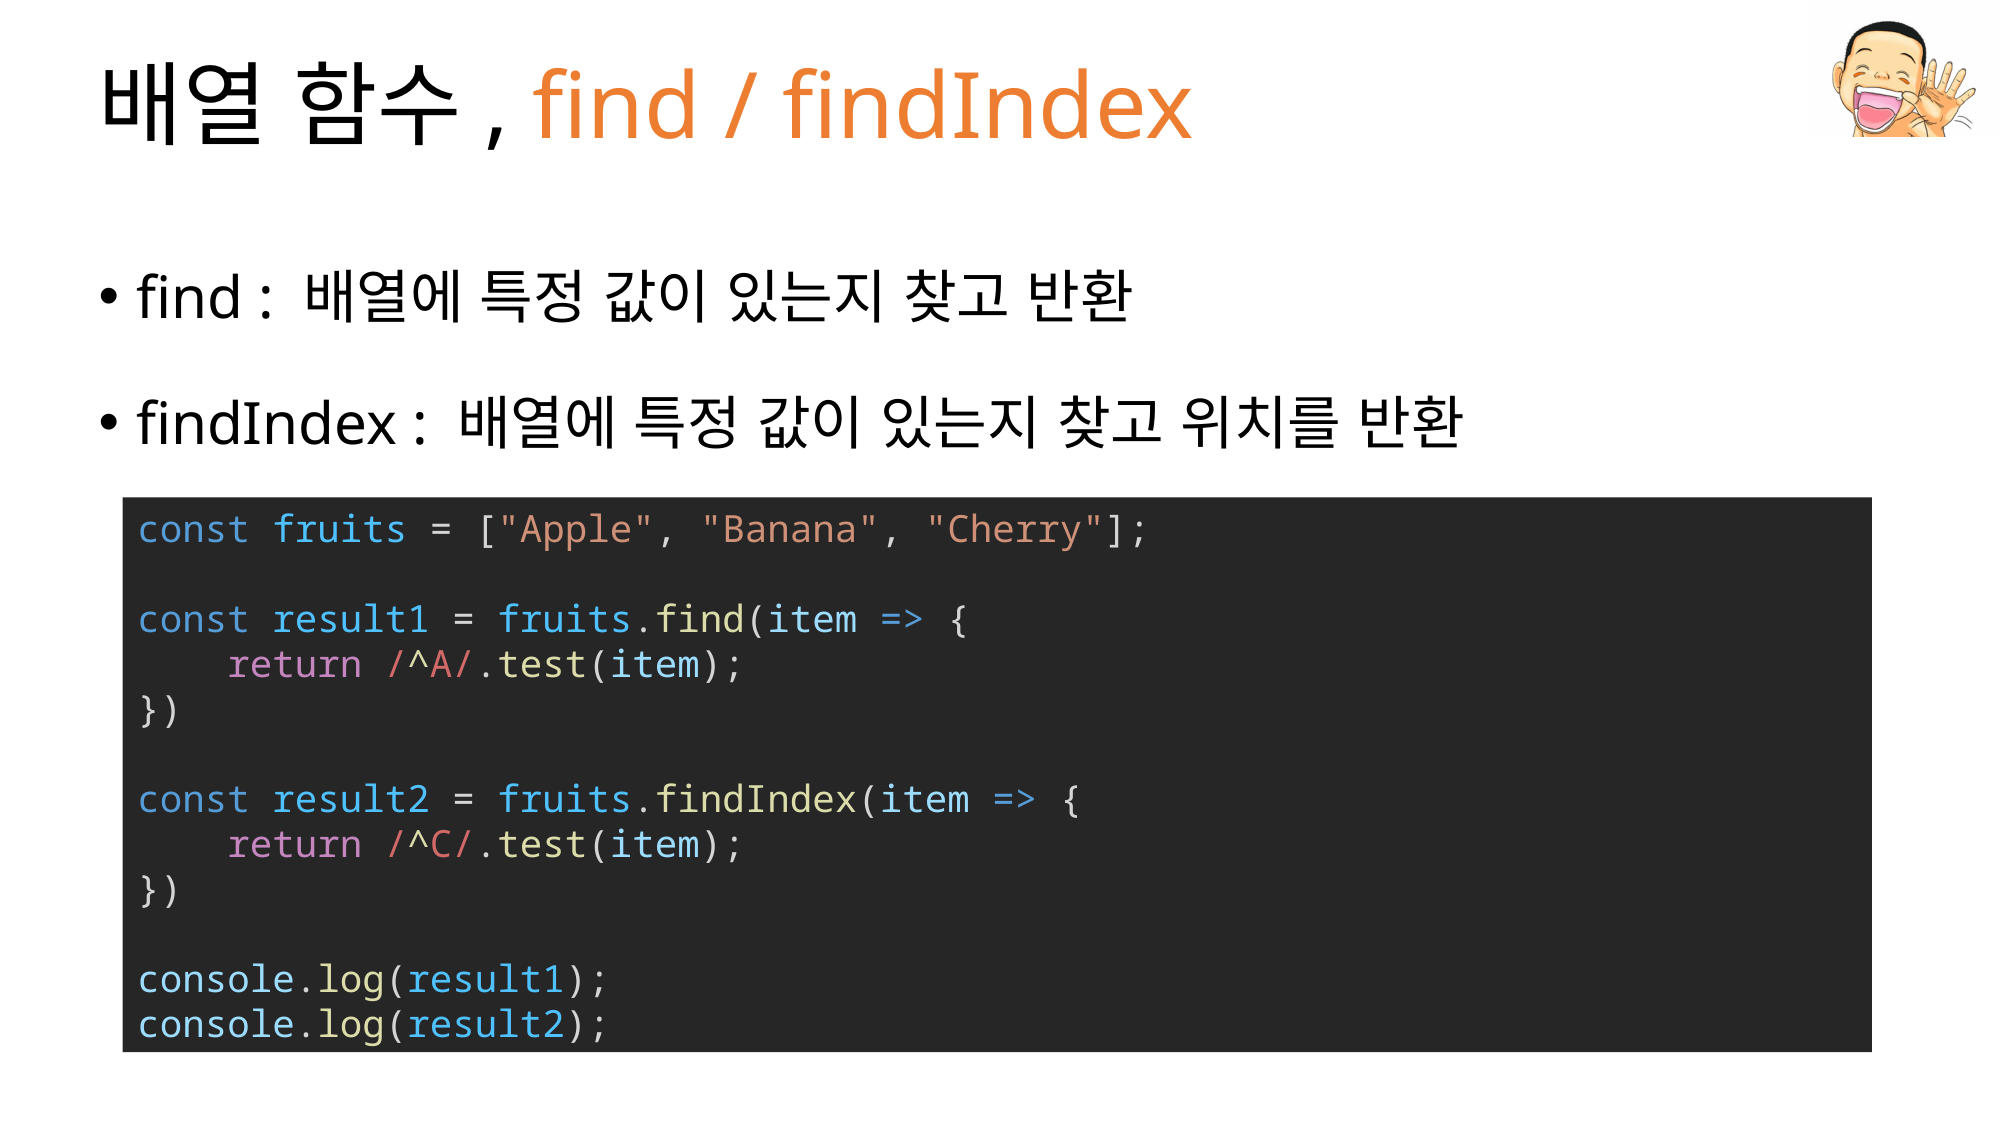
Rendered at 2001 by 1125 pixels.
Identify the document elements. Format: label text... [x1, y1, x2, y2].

picture [1931, 0, 2000, 137]
list find : 배열에 특정 값이 있는지 찾고 반환 findIndex : 배열에 특정 값이 있는지 찾고 위치를 반환 [83, 217, 1931, 1125]
text_box const fruits = ["Apple", "Banana", "Cherry"]; const result1 = fruits.find(item => { return /^A/.test(item); }) const result2 = fruits.findIndex(item => { return /^C/.test(item); }) console.log(result1); console.log(result2); [122, 497, 1872, 1053]
title 배열 함수, find / findIndex [83, 0, 1931, 217]
